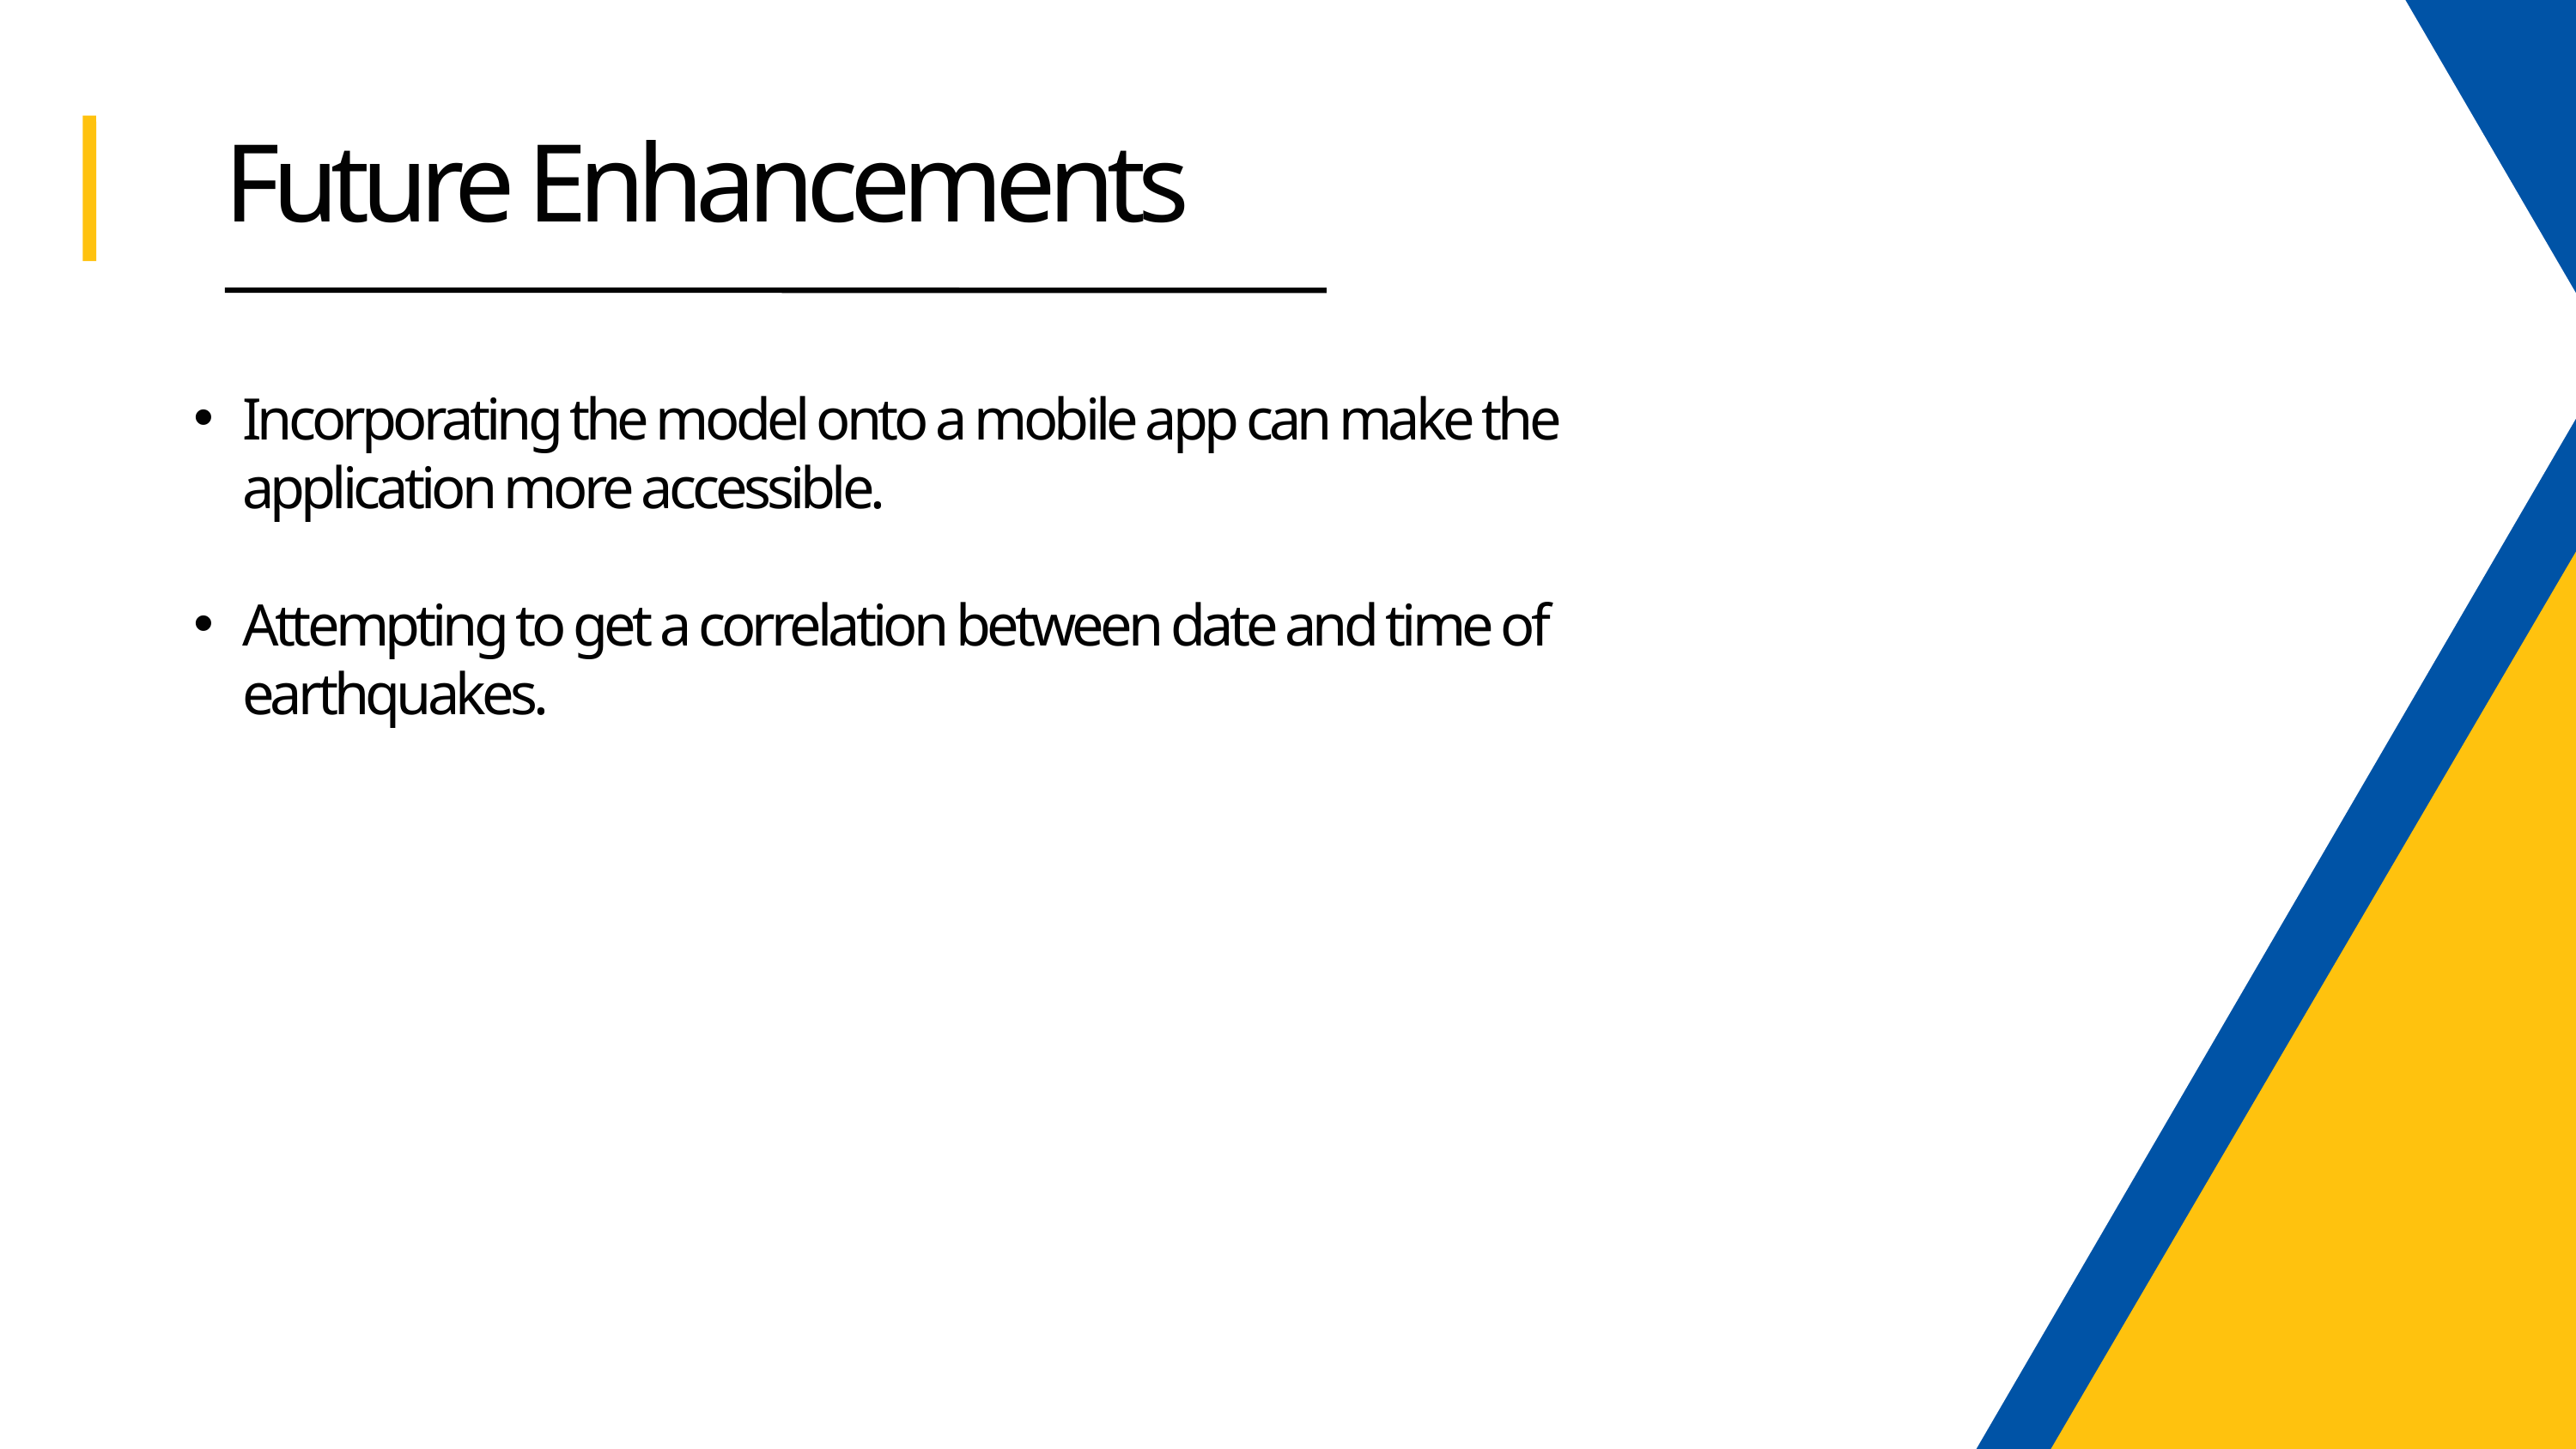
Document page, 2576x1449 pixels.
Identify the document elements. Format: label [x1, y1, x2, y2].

text_box [0, 0, 2576, 1449]
